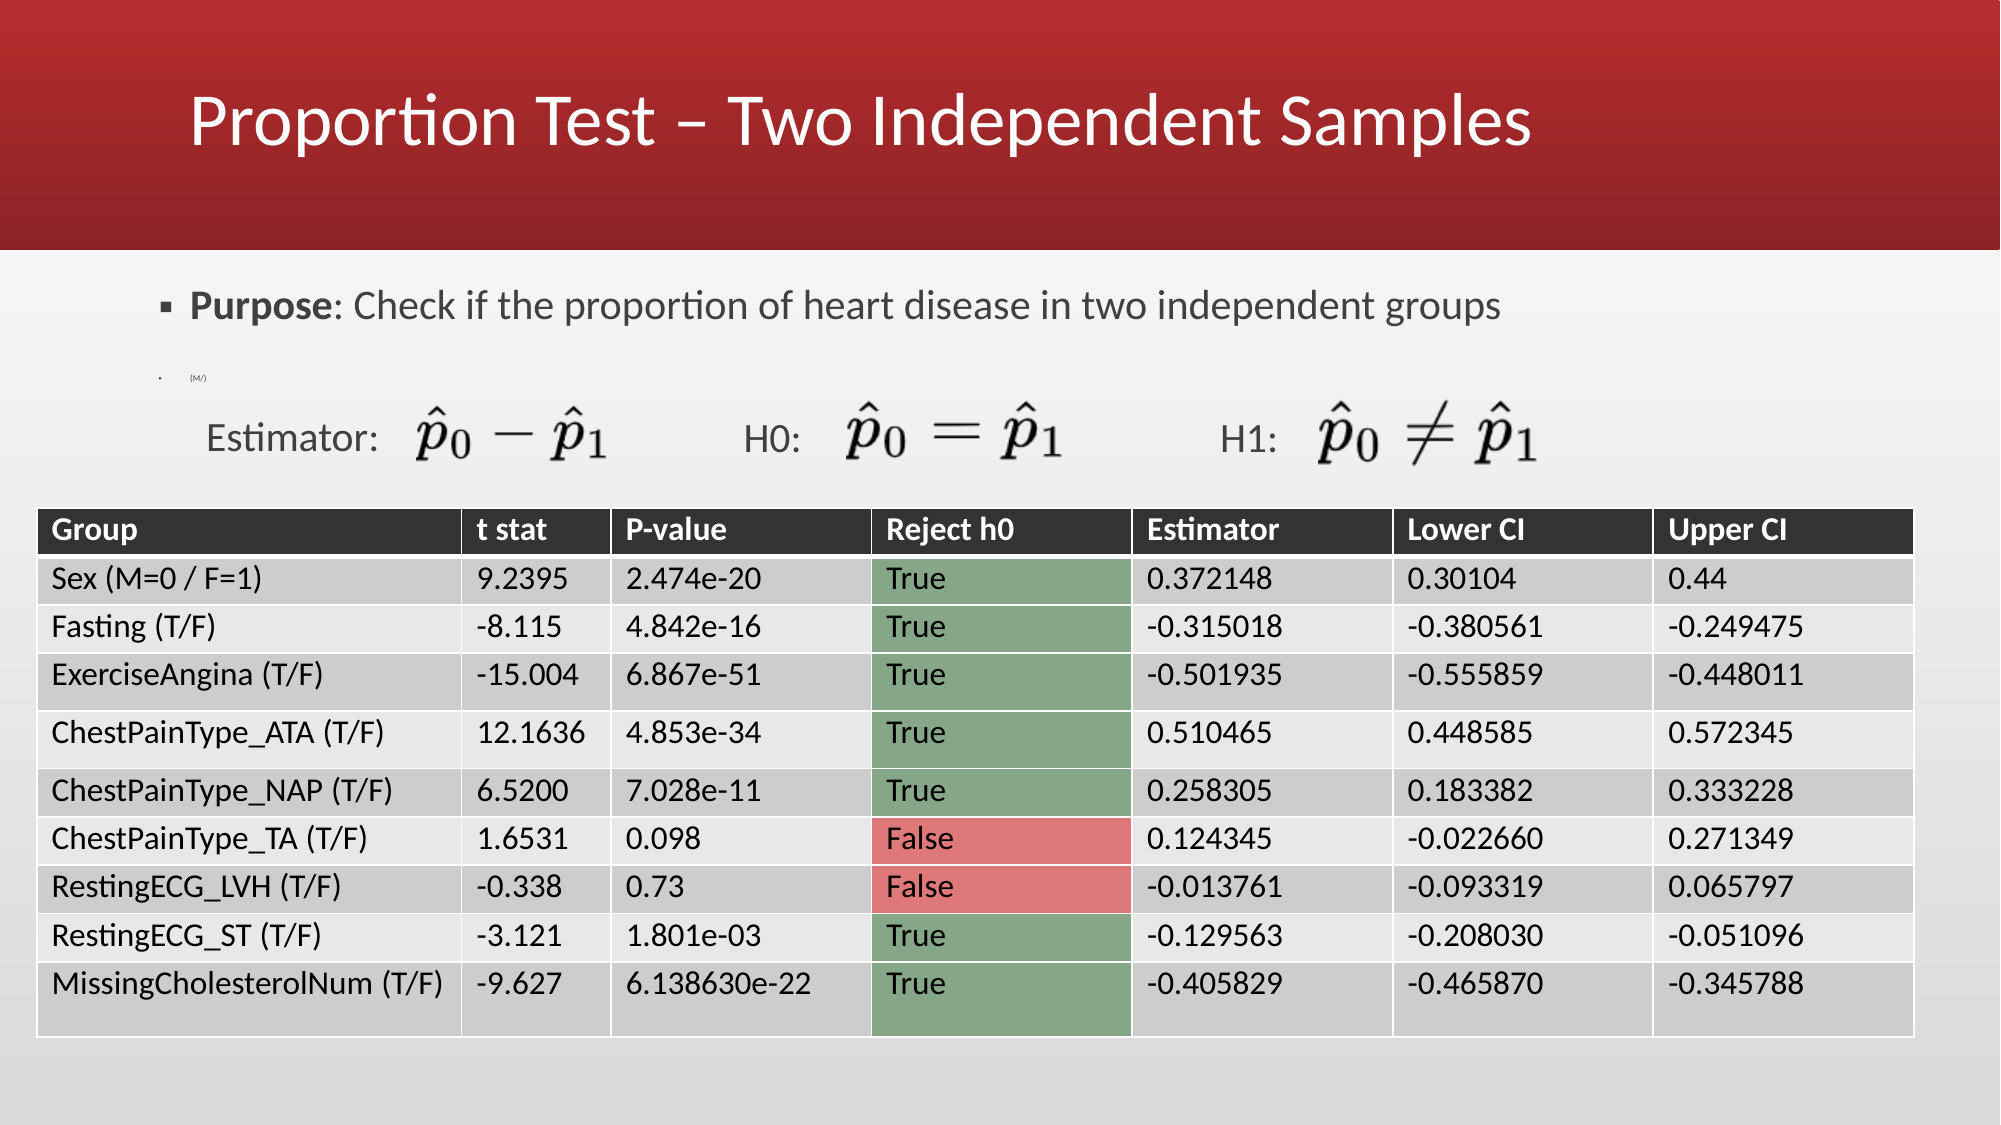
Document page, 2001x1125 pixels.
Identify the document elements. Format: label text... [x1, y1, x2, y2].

title Proportion Test – Two Independent Samples [174, 16, 1825, 234]
table_cell 0.448585 [1394, 712, 1652, 768]
table_cell False [872, 866, 1131, 913]
table_header Reject h0 [872, 509, 1131, 554]
table_cell 12.1636 [462, 712, 610, 768]
table_cell 0.183382 [1394, 769, 1652, 816]
table_cell 0.30104 [1394, 559, 1652, 604]
table_cell 6.5200 [462, 769, 610, 816]
table_cell 0.572345 [1654, 712, 1913, 768]
table_header P-value [612, 509, 871, 554]
table_cell -0.380561 [1394, 606, 1652, 652]
table_cell True [872, 712, 1131, 768]
table_cell 0.73 [612, 866, 871, 913]
table_cell 1.6531 [462, 818, 610, 864]
table_header Lower CI [1394, 509, 1652, 554]
table_cell True [872, 606, 1131, 652]
table_cell True [872, 559, 1131, 604]
table_cell -3.121 [462, 914, 610, 961]
table_cell 6.867e-51 [612, 654, 871, 710]
table_cell False [872, 818, 1131, 864]
table_header Upper CI [1654, 509, 1913, 554]
table_cell ChestPainType_TA (T/F) [38, 818, 461, 864]
table_cell -0.129563 [1133, 914, 1392, 961]
table_cell Sex (M=0 / F=1) [38, 559, 461, 604]
table_cell -0.345788 [1654, 963, 1913, 1036]
table_header t stat [462, 509, 610, 554]
table_cell -0.448011 [1654, 654, 1913, 710]
table_cell 0.124345 [1133, 818, 1392, 864]
table_cell -9.627 [462, 963, 610, 1036]
table_cell -0.465870 [1394, 963, 1652, 1036]
list Purpose: Check if the proportion of heart disease in two independent groups (M/) [143, 281, 1884, 394]
table_cell RestingECG_ST (T/F) [38, 914, 461, 961]
text_box H0: [728, 402, 1179, 468]
table_cell MissingCholesterolNum (T/F) [38, 963, 461, 1036]
table_cell 0.44 [1654, 559, 1913, 604]
table_cell 0.271349 [1654, 818, 1913, 864]
table_cell -0.093319 [1394, 866, 1652, 913]
table_cell ExerciseAngina (T/F) [38, 654, 461, 710]
table_cell -0.338 [462, 866, 610, 913]
table_header Group [38, 509, 461, 554]
table_cell ChestPainType_ATA (T/F) [38, 712, 461, 768]
table_cell -0.208030 [1394, 914, 1652, 961]
table_cell -0.022660 [1394, 818, 1652, 864]
table_cell 1.801e-03 [612, 914, 871, 961]
table_cell True [872, 654, 1131, 710]
table_cell 2.474e-20 [612, 559, 871, 604]
table_cell -0.501935 [1133, 654, 1392, 710]
picture [846, 395, 1068, 463]
text_box H1: ​ [1204, 403, 1655, 469]
table_cell -0.249475 [1654, 606, 1913, 652]
table_cell Fasting (T/F) [38, 606, 461, 652]
table_cell 7.028e-11 [612, 769, 871, 816]
picture [1318, 393, 1543, 468]
table_cell True [872, 963, 1131, 1036]
table_cell -0.315018 [1133, 606, 1392, 652]
text_box Estimator: [190, 401, 641, 467]
table_cell 4.842e-16 [612, 606, 871, 652]
table_cell -15.004 [462, 654, 610, 710]
table_cell -0.555859 [1394, 654, 1652, 710]
table_cell -8.115 [462, 606, 610, 652]
table_cell 0.098 [612, 818, 871, 864]
table_cell 0.258305 [1133, 769, 1392, 816]
table_cell 6.138630e-22 [612, 963, 871, 1036]
table_cell True [872, 914, 1131, 961]
table_cell -0.051096 [1654, 914, 1913, 961]
table_cell -0.013761 [1133, 866, 1392, 913]
table_header Estimator [1133, 509, 1392, 554]
table_cell -0.405829 [1133, 963, 1392, 1036]
table_cell 0.333228 [1654, 769, 1913, 816]
table_cell True [872, 769, 1131, 816]
table_cell 9.2395 [462, 559, 610, 604]
picture [416, 400, 612, 464]
table_cell 0.372148 [1133, 559, 1392, 604]
table_cell 4.853e-34 [612, 712, 871, 768]
table_cell 0.510465 [1133, 712, 1392, 768]
table_cell RestingECG_LVH (T/F) [38, 866, 461, 913]
table_cell 0.065797 [1654, 866, 1913, 913]
table_cell ChestPainType_NAP (T/F) [38, 769, 461, 816]
